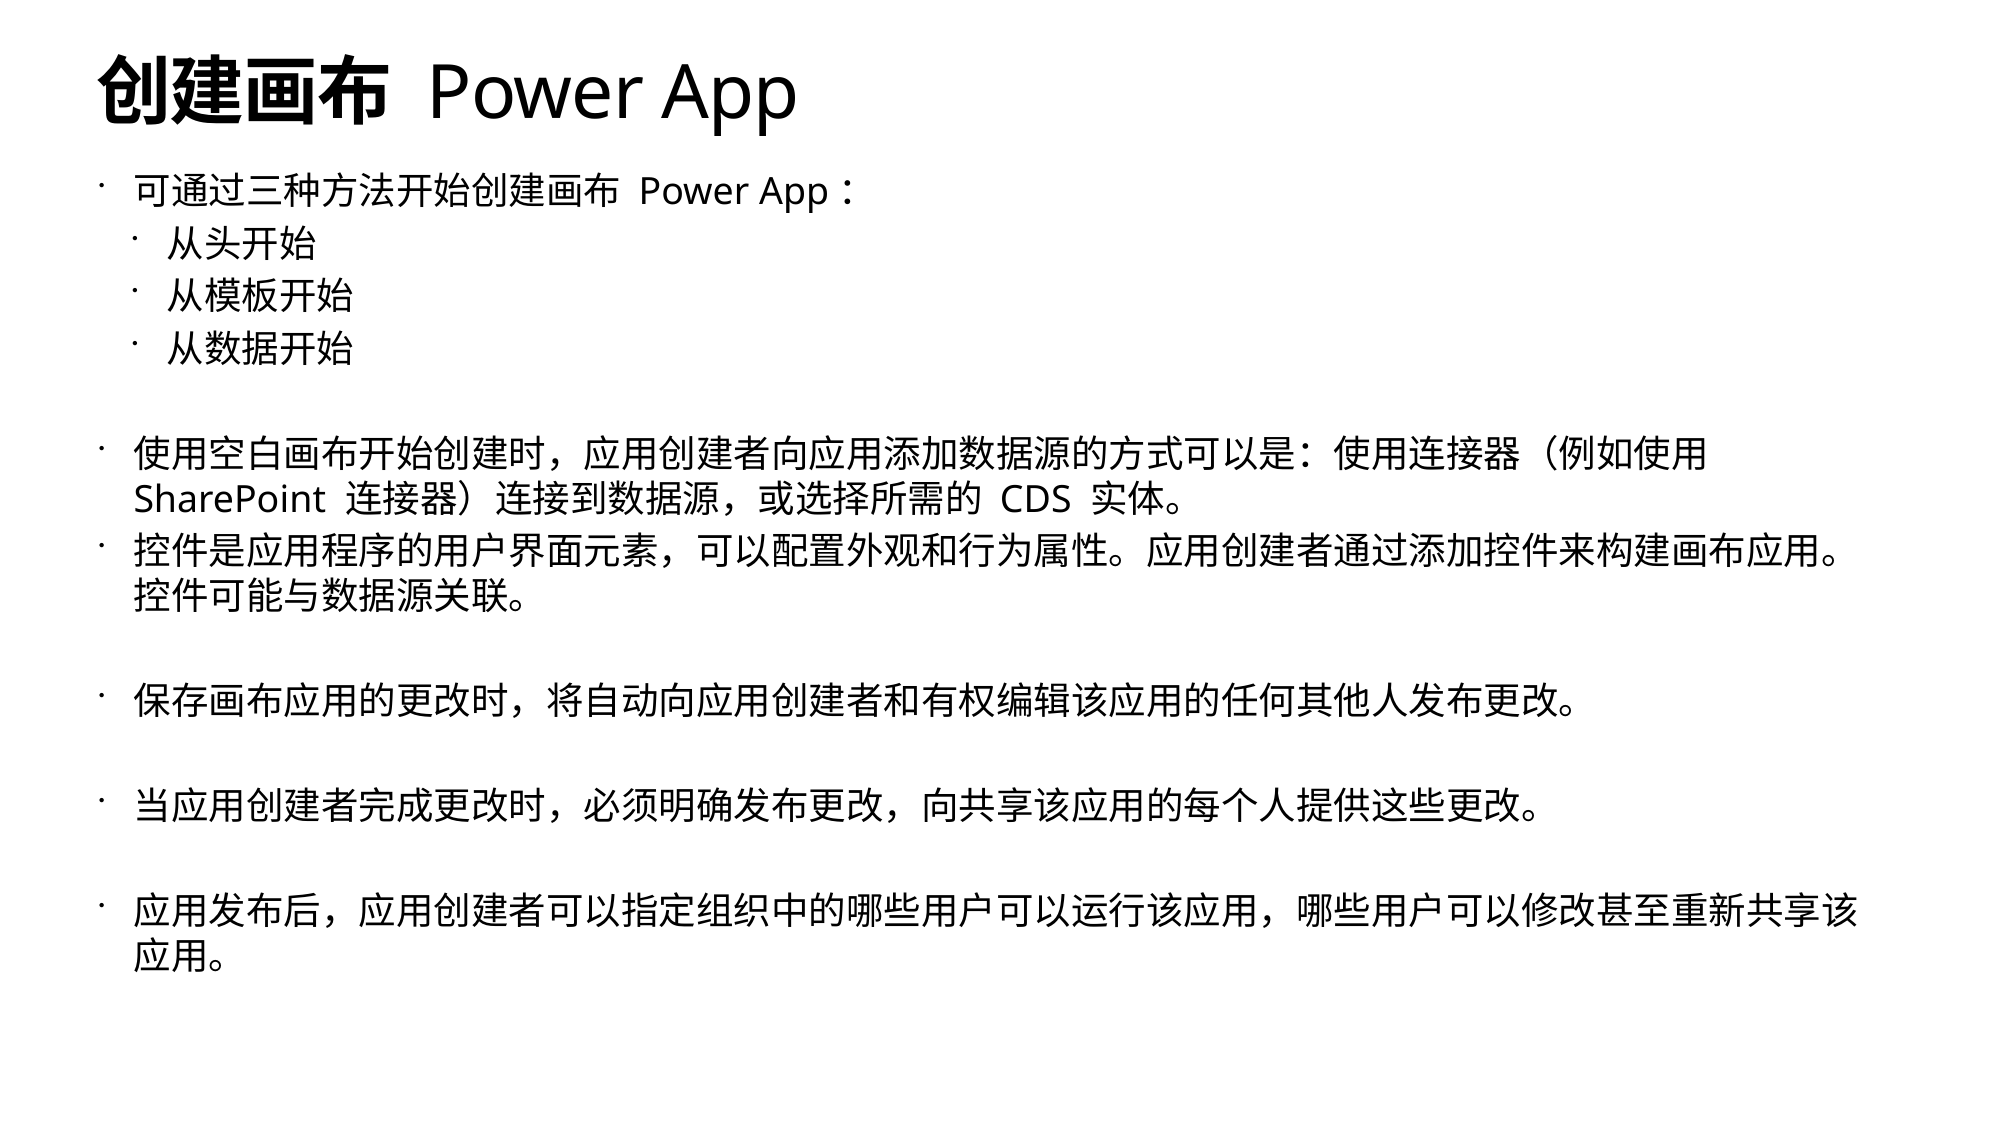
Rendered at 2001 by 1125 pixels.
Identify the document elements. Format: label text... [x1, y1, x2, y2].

list 可通过三种方法开始创建画布 Power App： 从头开始 从模板开始 从数据开始 使用空白画布开始创建时，应用创建者向应用添加数据源的方式可以是：使用连接器（例如使用 SharePoint 连接器）连接到数据源，或选择所需的 CDS 实体。 控件是应用程序的用户界面元素，可以配置外观和行为属性。应用创建者通过添加控件来构建画布应用。 控件可能与数据源关联。 保存画布应用的更改时，将自动向应用创建者和有权编辑该应用的任何其他人发布更改。 当应用创建者完成更改时，必须明确发布更改，向共享该应用的每个人提供这些更改。 应用发布后，应用创建者可以指定组织中的哪些用户可以运行该应用，哪些用户可以修改甚至重新共享该 应用。 [96, 167, 1904, 1058]
title 创建画布 Power App [96, 43, 1904, 135]
